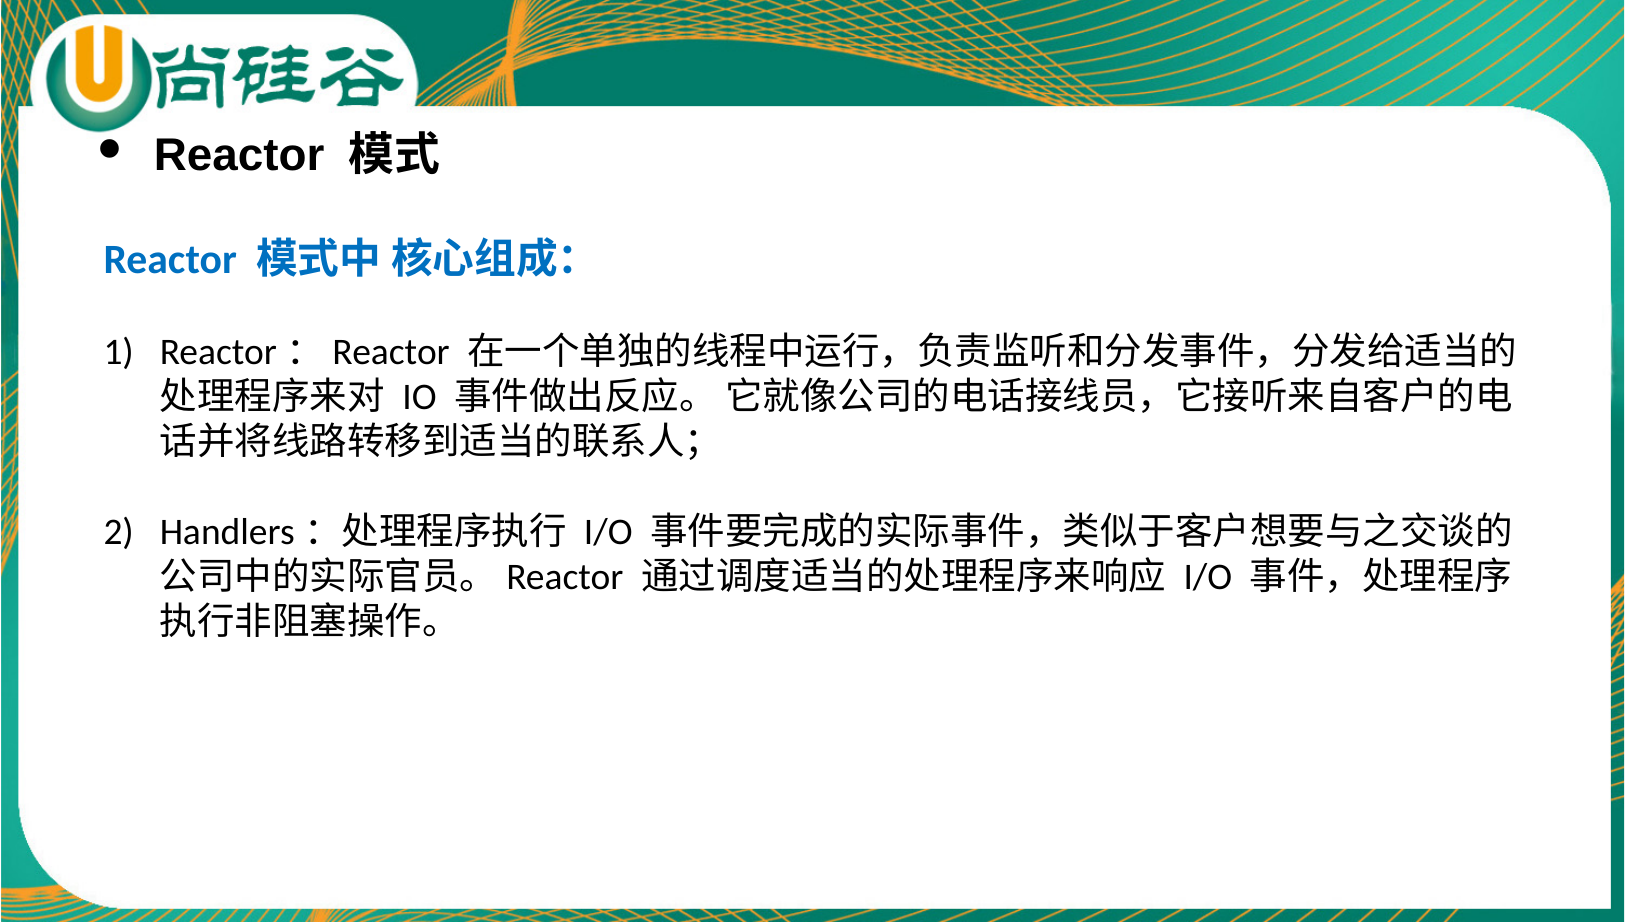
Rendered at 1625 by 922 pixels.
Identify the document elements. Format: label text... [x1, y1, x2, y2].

picture [0, 0, 1625, 922]
text_box Reactor 模式 [82, 123, 1375, 188]
text_box Reactor 模式中 核心组成： Reactor：Reactor 在一个单独的线程中运行，负责监听和分发事件，分发给适当的处理程序来对 IO 事件做出反应。 它就像公司的电话接线员，它接听来自客户的电话并将线路转移到适当的联系人； Handlers：处理程序执行 I/O 事件要完成的实际事件，类似于客户想要与之交谈的公司中的实际官员。Reactor 通过调度适当的处理程序来响应 I/O 事件，处理程序执行非阻塞操作。 [88, 224, 1557, 695]
